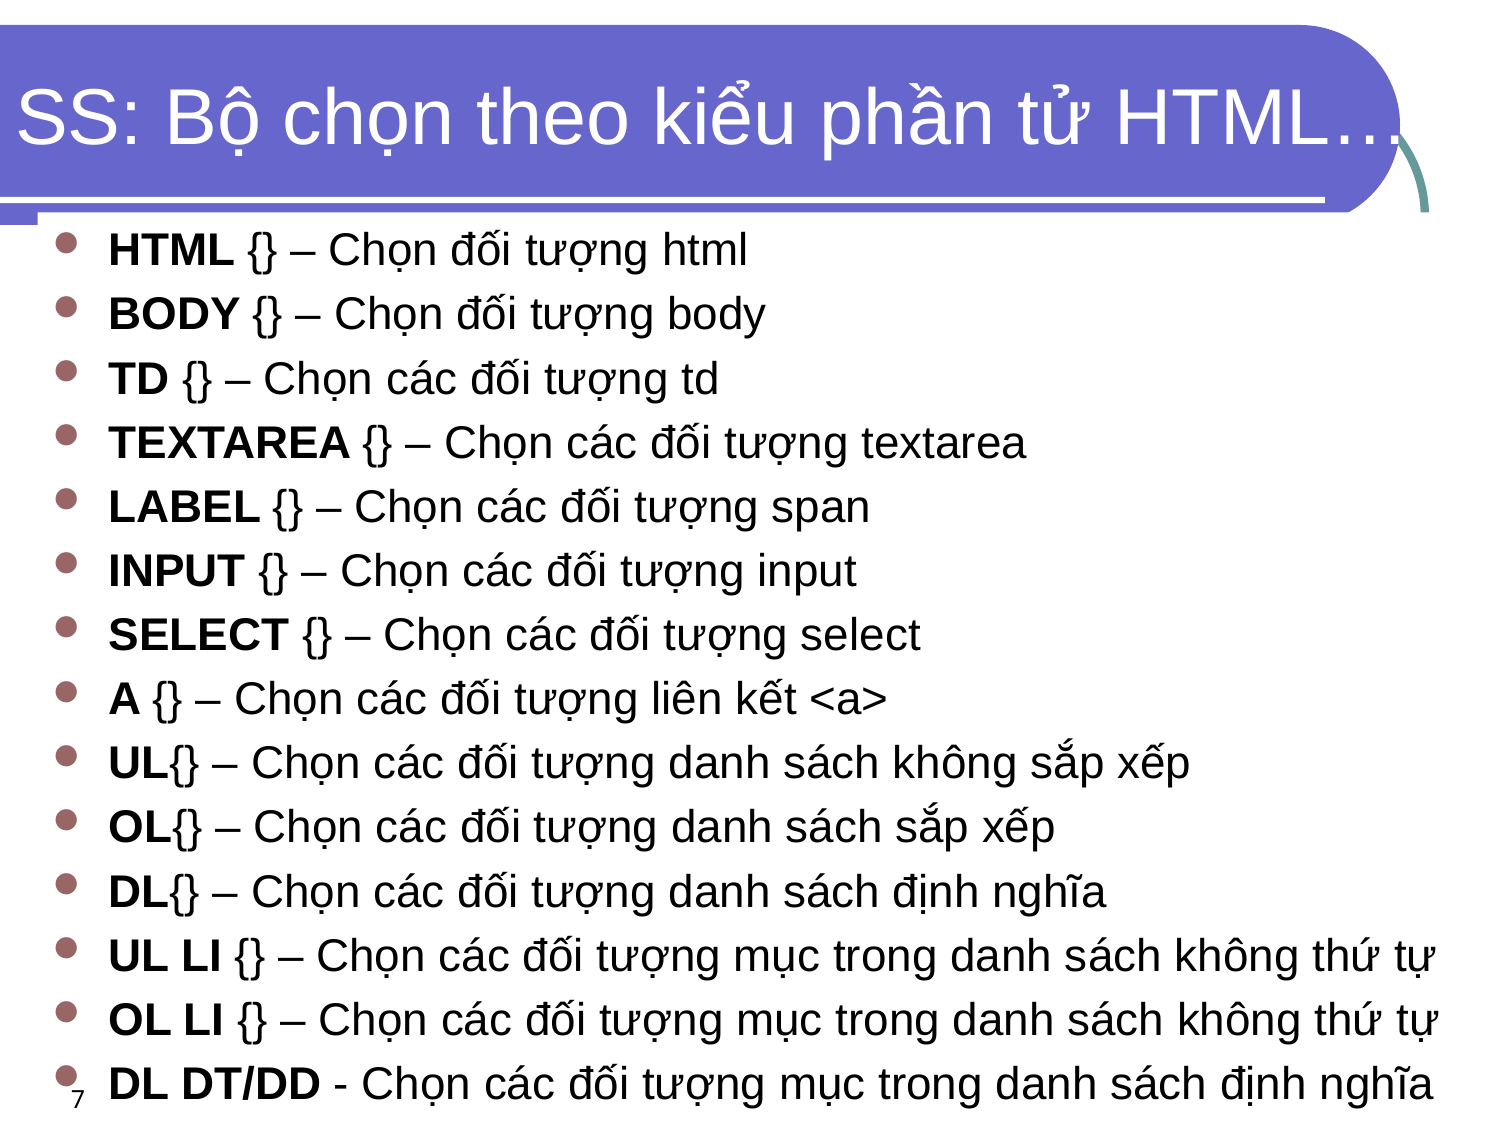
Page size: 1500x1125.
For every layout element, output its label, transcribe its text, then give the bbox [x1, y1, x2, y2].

slide_number 7 [0, 1049, 101, 1125]
list HTML {} – Chọn đối tượng html BODY {} – Chọn đối tượng body TD {} – Chọn các đối tượng td TEXTAREA {} – Chọn các đối tượng textarea LABEL {} – Chọn các đối tượng span INPUT {} – Chọn các đối tượng input SELECT {} – Chọn các đối tượng select A {} – Chọn các đối tượng liên kết <a> UL{} – Chọn các đối tượng danh sách không sắp xếp OL{} – Chọn các đối tượng danh sách sắp xếp DL{} – Chọn các đối tượng danh sách định nghĩa UL LI {} – Chọn các đối tượng mục trong danh sách không thứ tự OL LI {} – Chọn các đối tượng mục trong danh sách không thứ tự DL DT/DD - Chọn các đối tượng mục trong danh sách định nghĩa [37, 212, 1500, 1125]
title SS: Bộ chọn theo kiểu phần tử HTML… [0, 37, 1468, 188]
